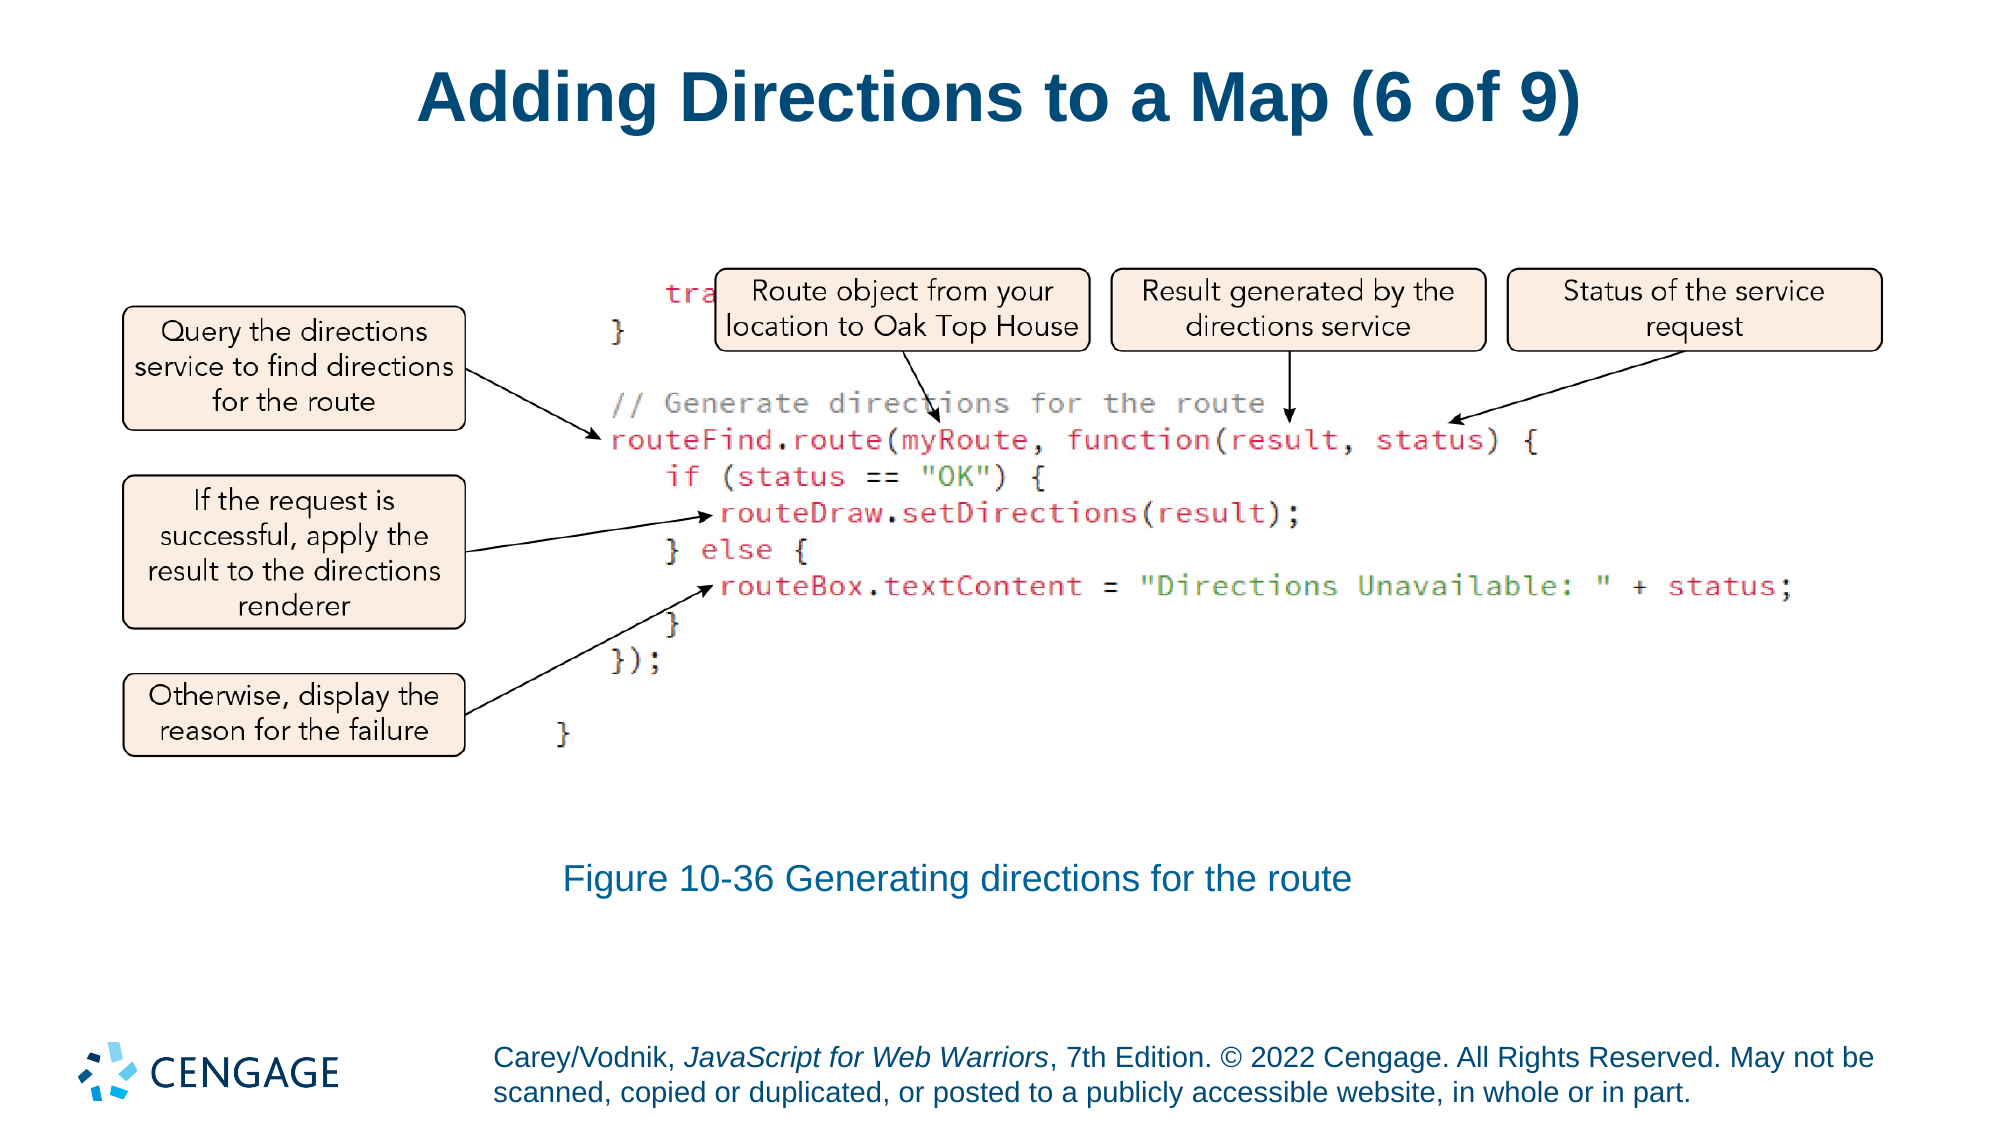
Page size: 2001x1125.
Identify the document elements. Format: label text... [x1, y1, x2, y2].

title Adding Directions to a Map (6 of 9) [137, 59, 1863, 171]
picture [78, 1042, 338, 1101]
picture [119, 265, 1884, 759]
list Figure 10-36 Generating directions for the route [562, 854, 1503, 965]
